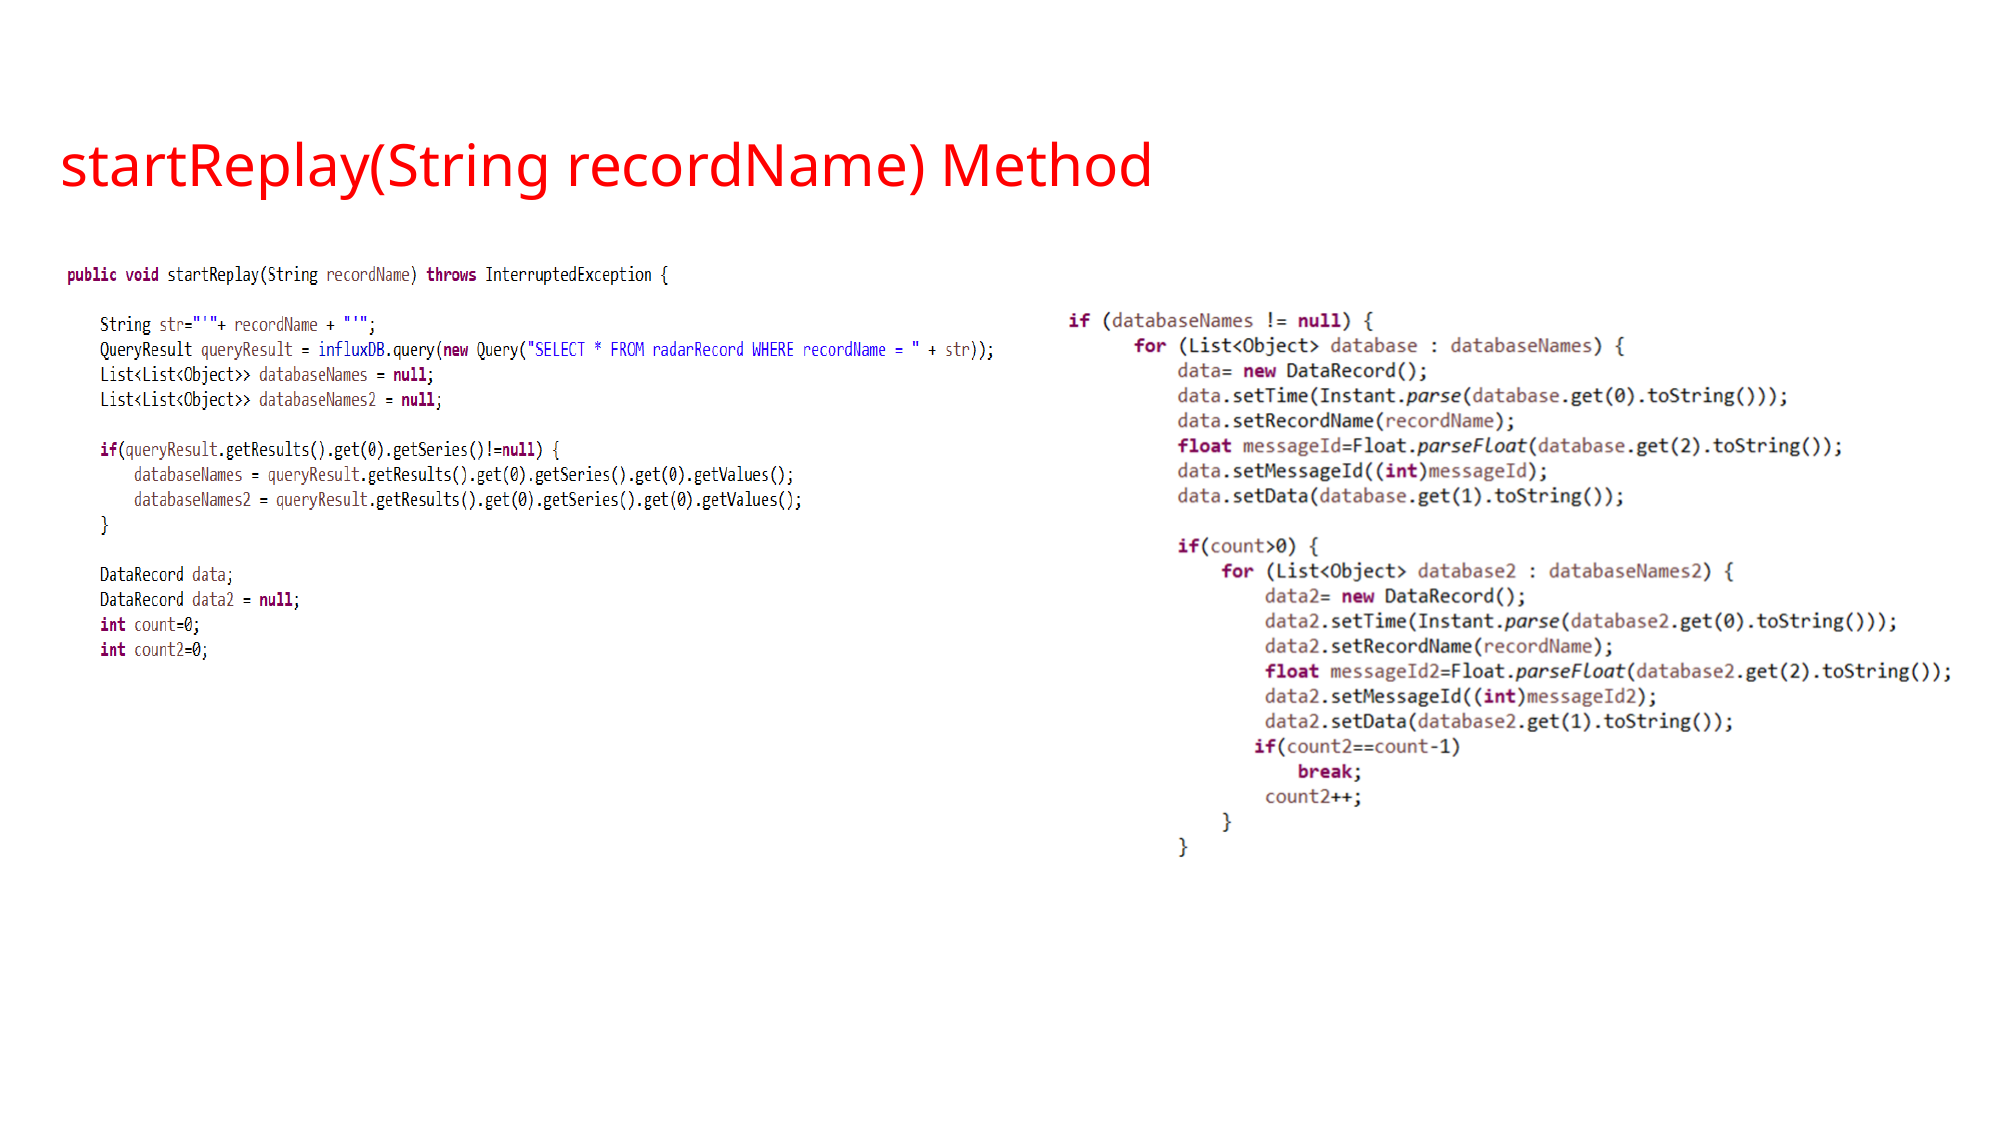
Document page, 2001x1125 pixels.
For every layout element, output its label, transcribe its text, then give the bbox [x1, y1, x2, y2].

picture [1061, 302, 1958, 868]
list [61, 260, 1000, 670]
title startReplay(String recordName) Method [45, 58, 1771, 276]
